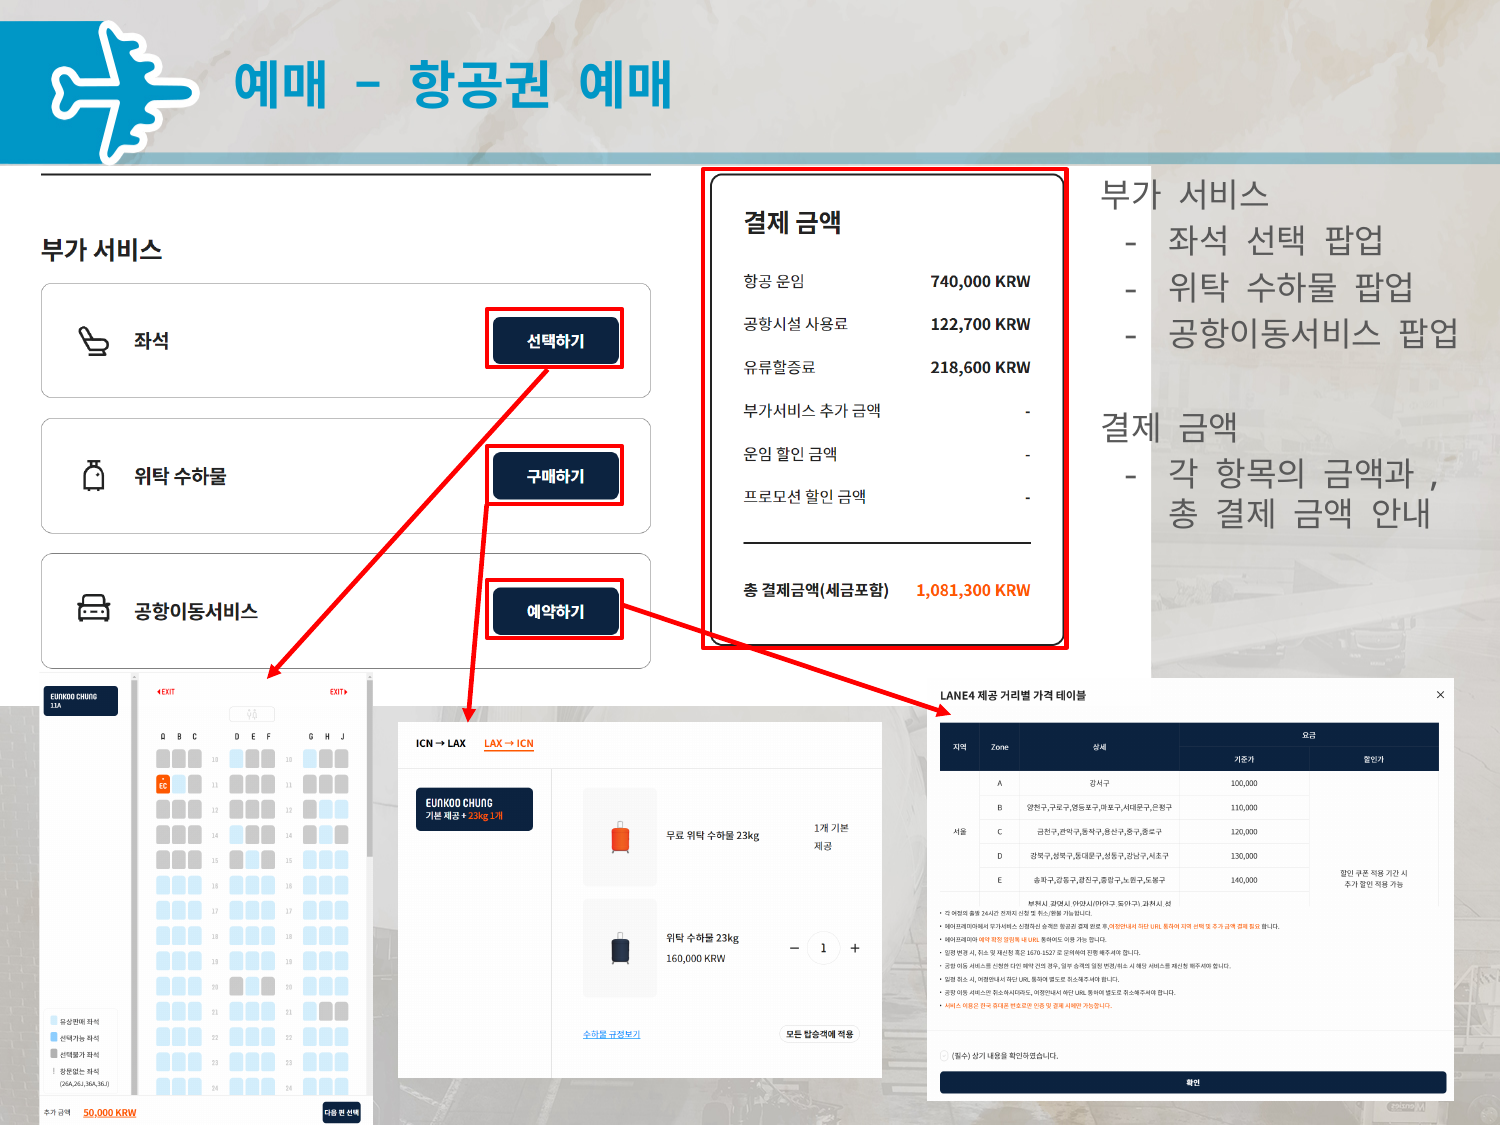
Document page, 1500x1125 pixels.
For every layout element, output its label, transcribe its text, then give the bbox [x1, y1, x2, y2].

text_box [621, 604, 952, 715]
title 예매 – 항공권 예매 [218, 18, 1444, 150]
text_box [266, 369, 548, 680]
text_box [467, 686, 487, 723]
list 부가 서비스 - 좌석 선택 팝업 - 위탁 수하물 팝업 - 공항이동서비스 팝업 결제 금액 - 각 항목의 금액과, 총 결제 금액 안내 [1153, 166, 1500, 662]
picture [0, 0, 1500, 1125]
